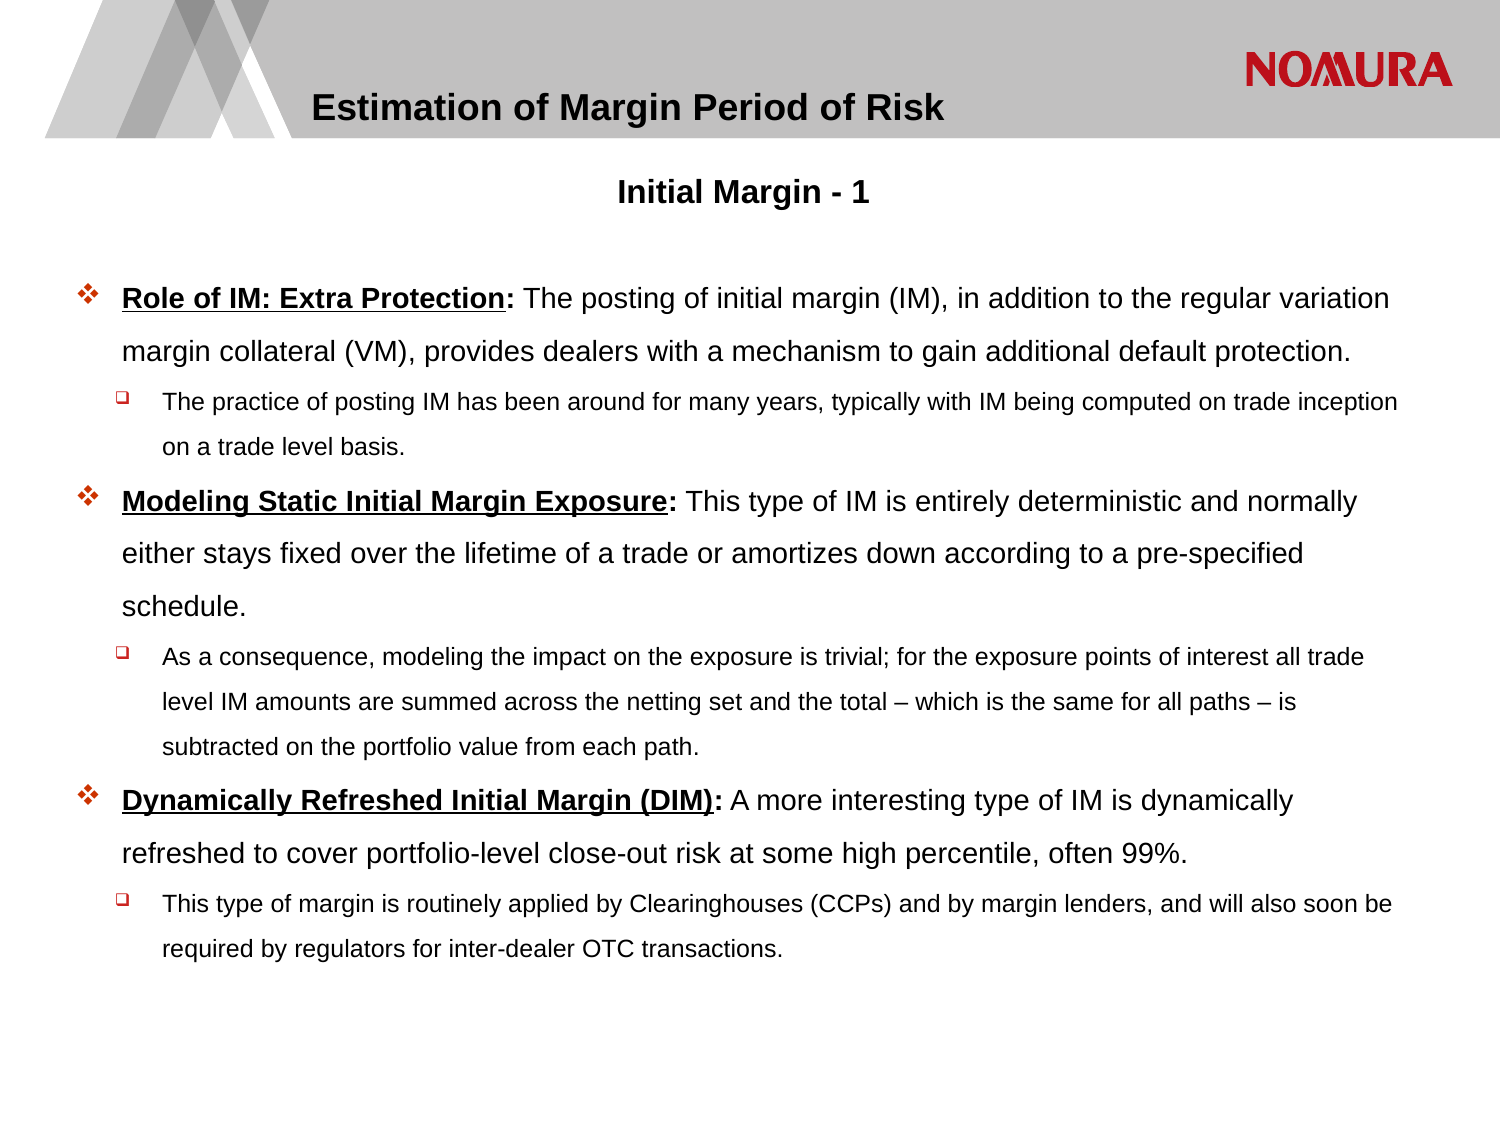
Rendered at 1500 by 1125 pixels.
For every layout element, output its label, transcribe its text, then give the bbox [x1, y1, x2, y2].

list Initial Margin - 1 Role of IM: Extra Protection: The posting of initial margin (IM), in addition to the regular variation margin collateral (VM), provides dealers with a mechanism to gain additional default protection. The practice of posting IM has been around for many years, typically with IM being computed on trade inception on a trade level basis. Modeling Static Initial Margin Exposure: This type of IM is entirely deterministic and normally either stays fixed over the lifetime of a trade or amortizes down according to a pre-specified schedule. As a consequence, modeling the impact on the exposure is trivial; for the exposure points of interest all trade level IM amounts are summed across the netting set and the total – which is the same for all paths – is subtracted on the portfolio value from each path. Dynamically Refreshed Initial Margin (DIM): A more interesting type of IM is dynamically refreshed to cover portfolio-level close-out risk at some high percentile, often 99%. This type of margin is routinely applied by Clearinghouses (CCPs) and by margin lenders, and will also soon be required by regulators for inter-dealer OTC transactions. [75, 149, 1413, 1113]
title Estimation of Margin Period of Risk [311, 9, 1223, 128]
